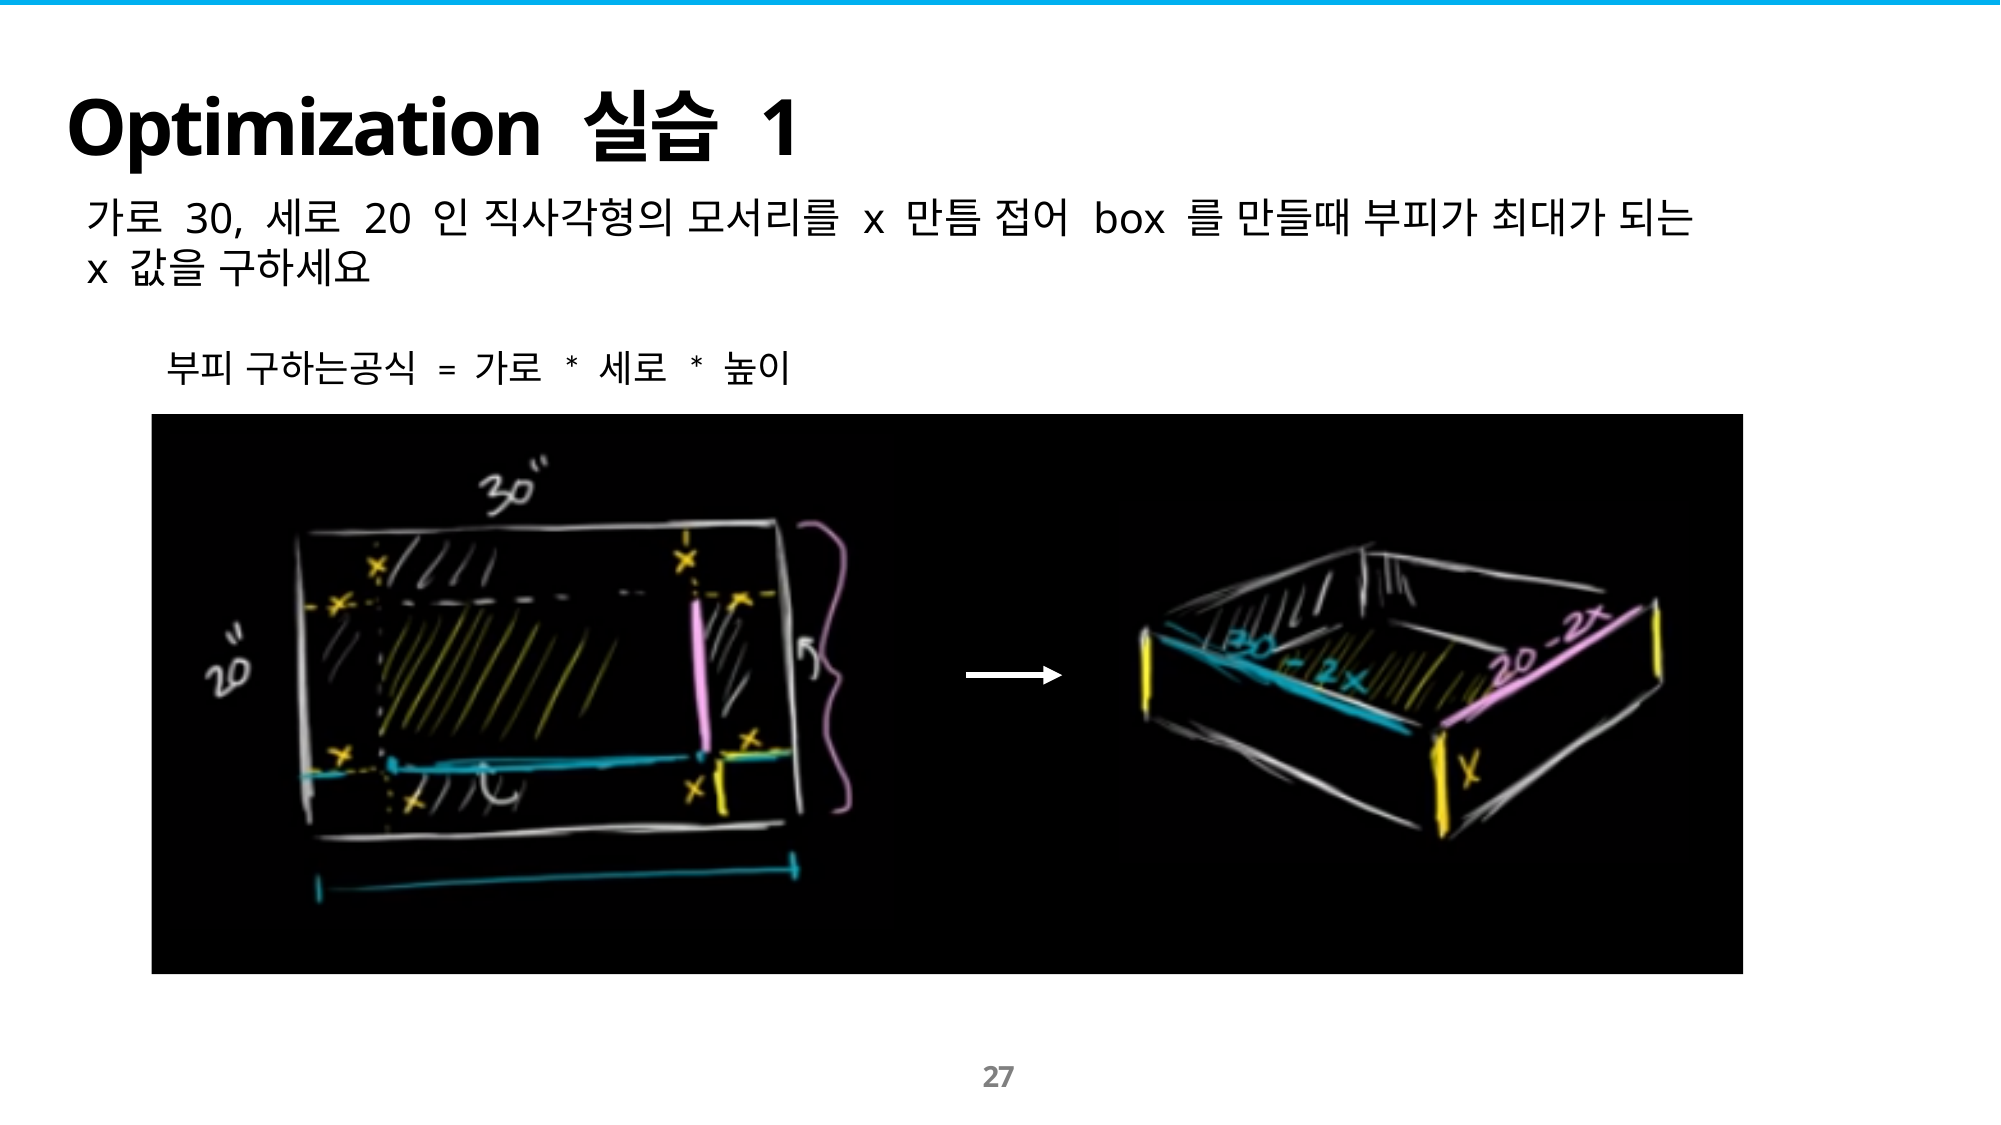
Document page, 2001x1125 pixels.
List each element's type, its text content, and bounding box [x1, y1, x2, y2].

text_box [151, 414, 1744, 975]
text_box Optimization 실습 1 [65, 77, 804, 172]
text_box 부피 구하는공식 = 가로 * 세로 * 높이 [151, 337, 825, 397]
text_box 가로 30, 세로 20 인 직사각형의 모서리를 x 만틈 접어 box 를 만들때 부피가 최대가 되는 x 값을 구하세요 [86, 191, 1811, 292]
